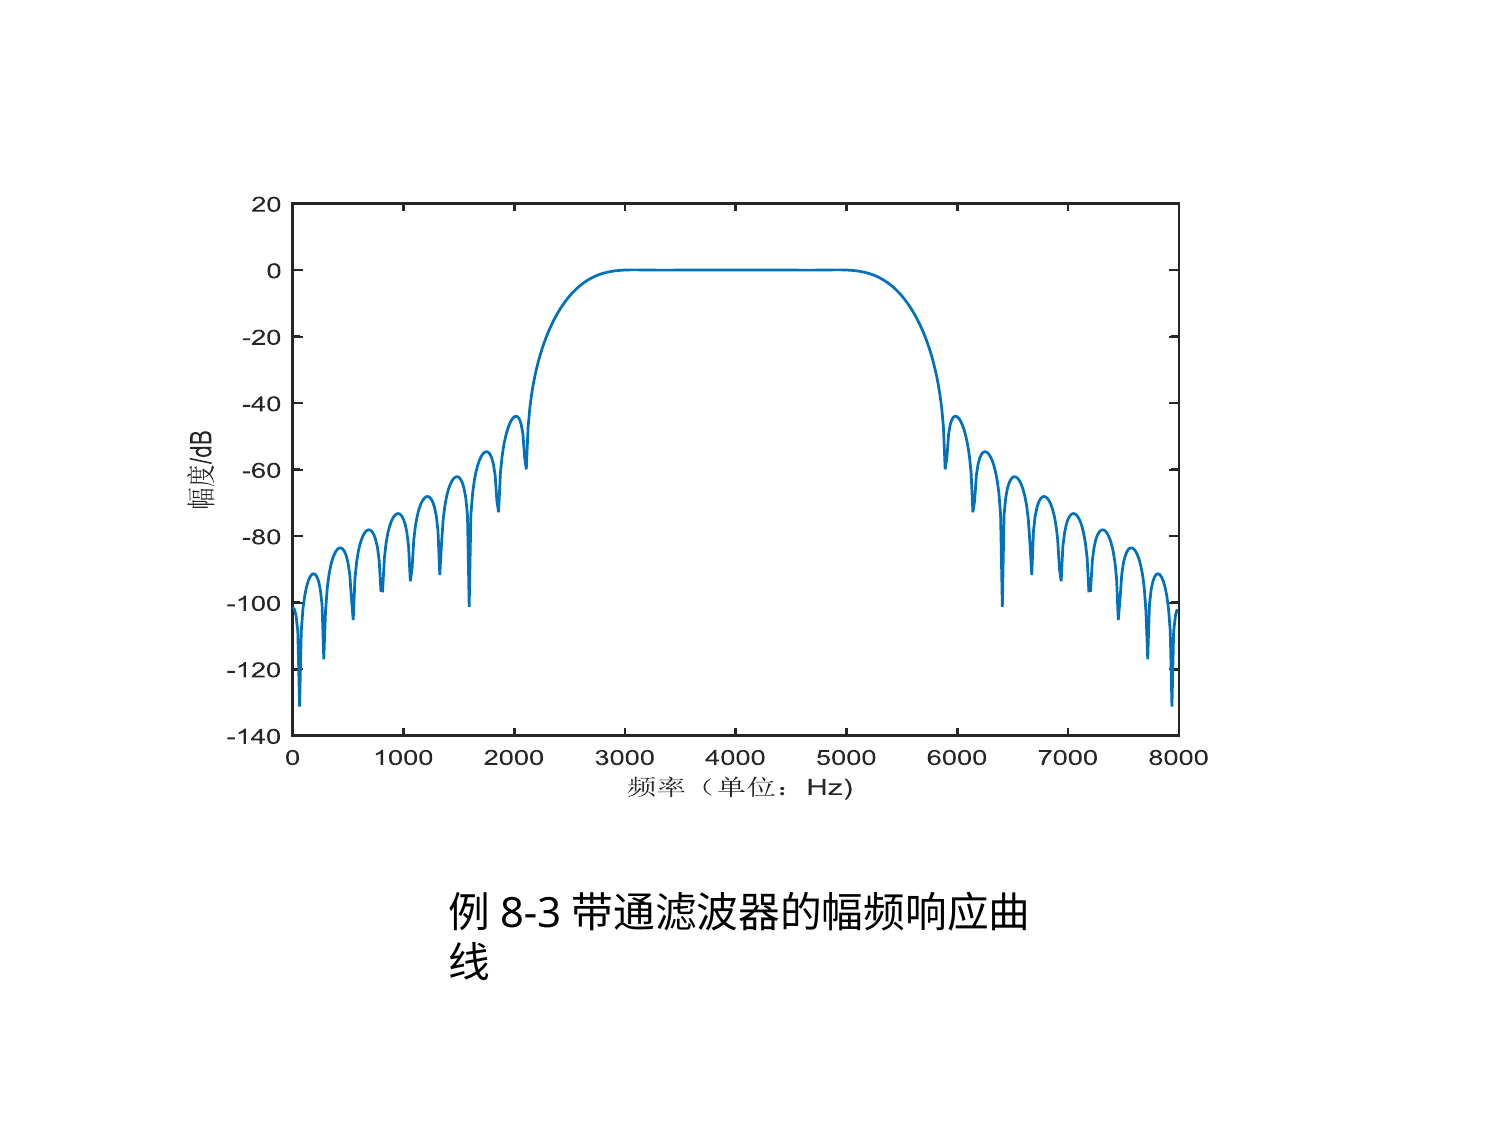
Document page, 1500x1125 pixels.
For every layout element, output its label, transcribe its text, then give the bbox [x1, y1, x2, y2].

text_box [140, 152, 1290, 809]
text_box 例8-3带通滤波器的幅频响应曲线 [433, 878, 1078, 994]
